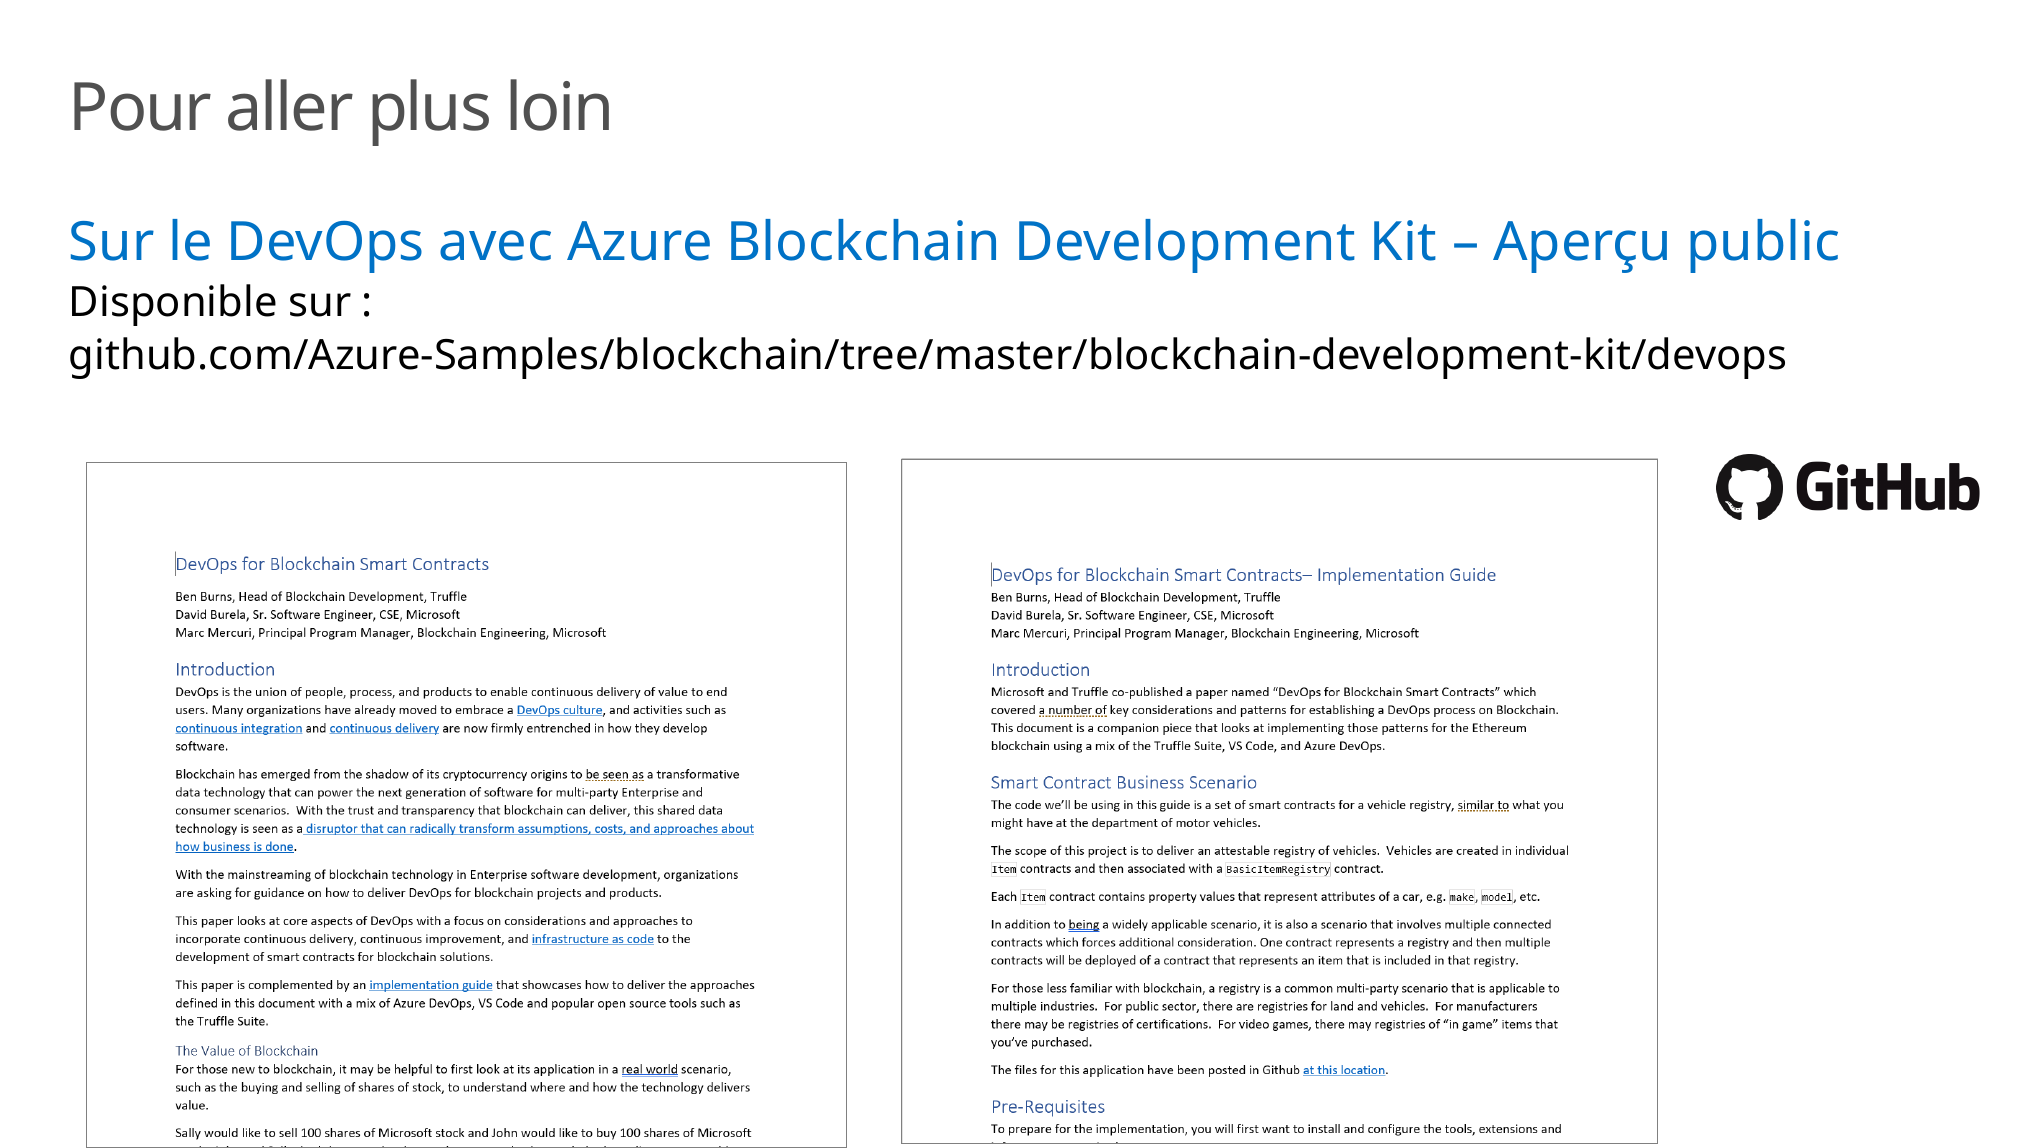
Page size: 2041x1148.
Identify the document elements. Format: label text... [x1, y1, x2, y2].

title Pour aller plus loin [45, 57, 1996, 198]
picture [901, 458, 1659, 1144]
picture [86, 462, 847, 1148]
picture [1716, 443, 1994, 531]
list Sur le DevOps avec Azure Blockchain Development Kit – Aperçu public Disponible sur : github.com/Azure-Samples/blockchain/tree/master/blockchain-development-kit/devops [45, 198, 1996, 400]
